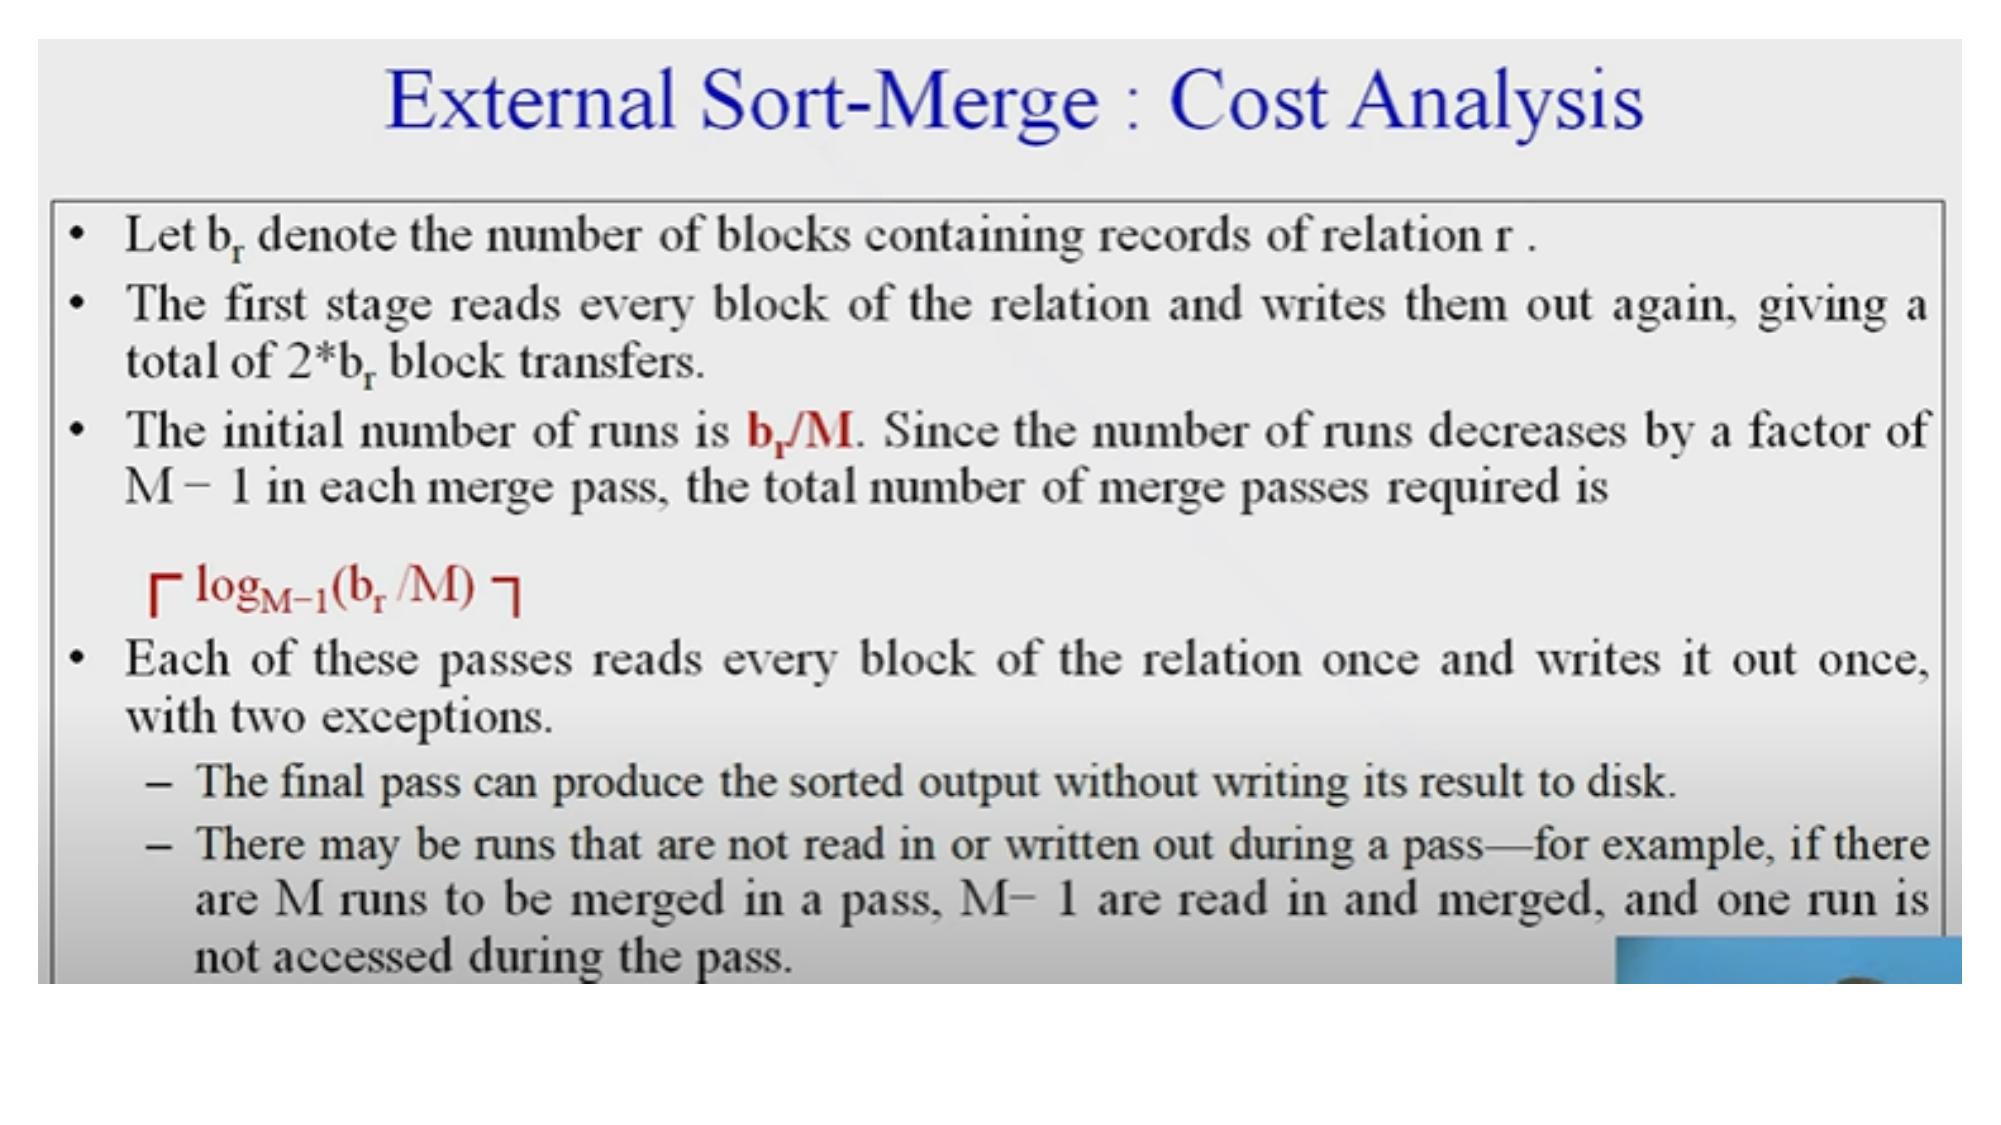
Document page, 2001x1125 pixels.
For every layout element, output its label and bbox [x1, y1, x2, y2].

list [37, 38, 1963, 985]
